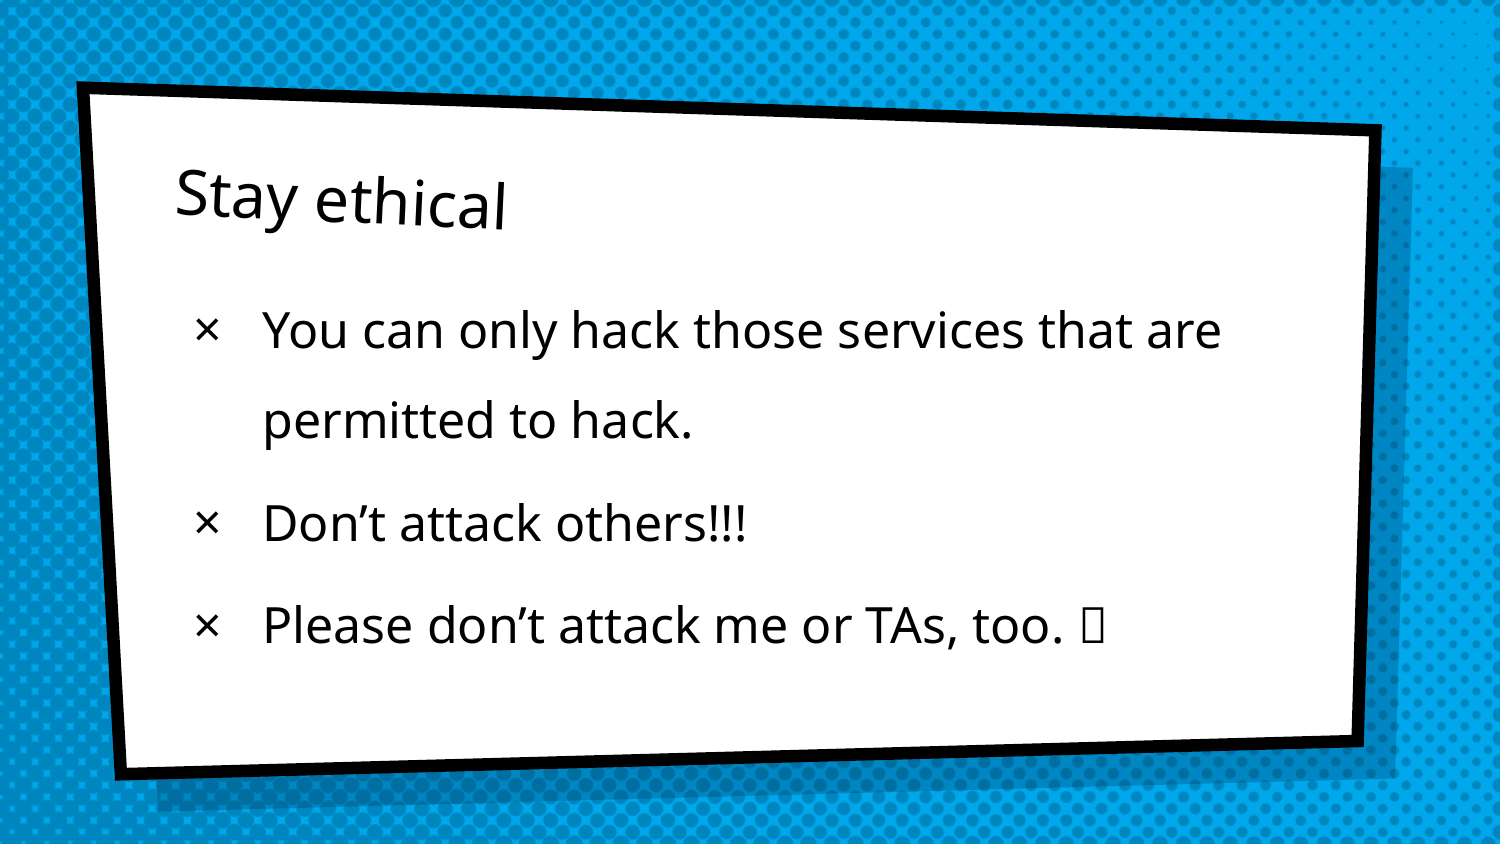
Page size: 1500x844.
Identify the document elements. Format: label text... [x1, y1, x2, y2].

list You can only hack those services that are permitted to hack. Don’t attack others!!! Please don’t attack me or TAs, too.  [172, 253, 1316, 796]
title Stay ethical [157, 116, 1316, 253]
